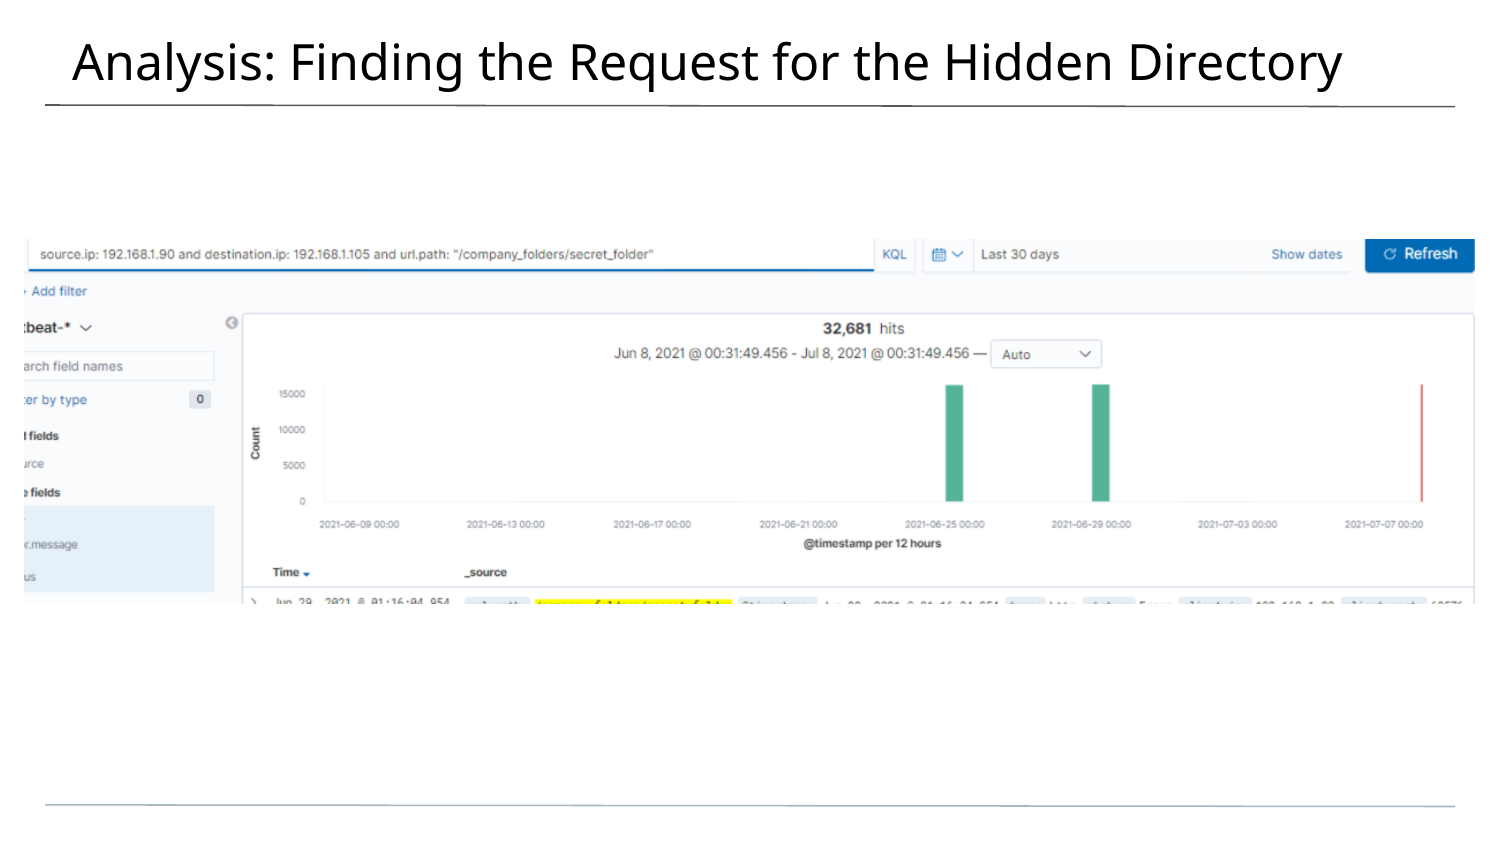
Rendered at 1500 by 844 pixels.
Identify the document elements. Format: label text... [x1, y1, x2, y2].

title Analysis: Finding the Request for the Hidden Directory [0, 0, 1500, 88]
picture [24, 239, 1476, 605]
